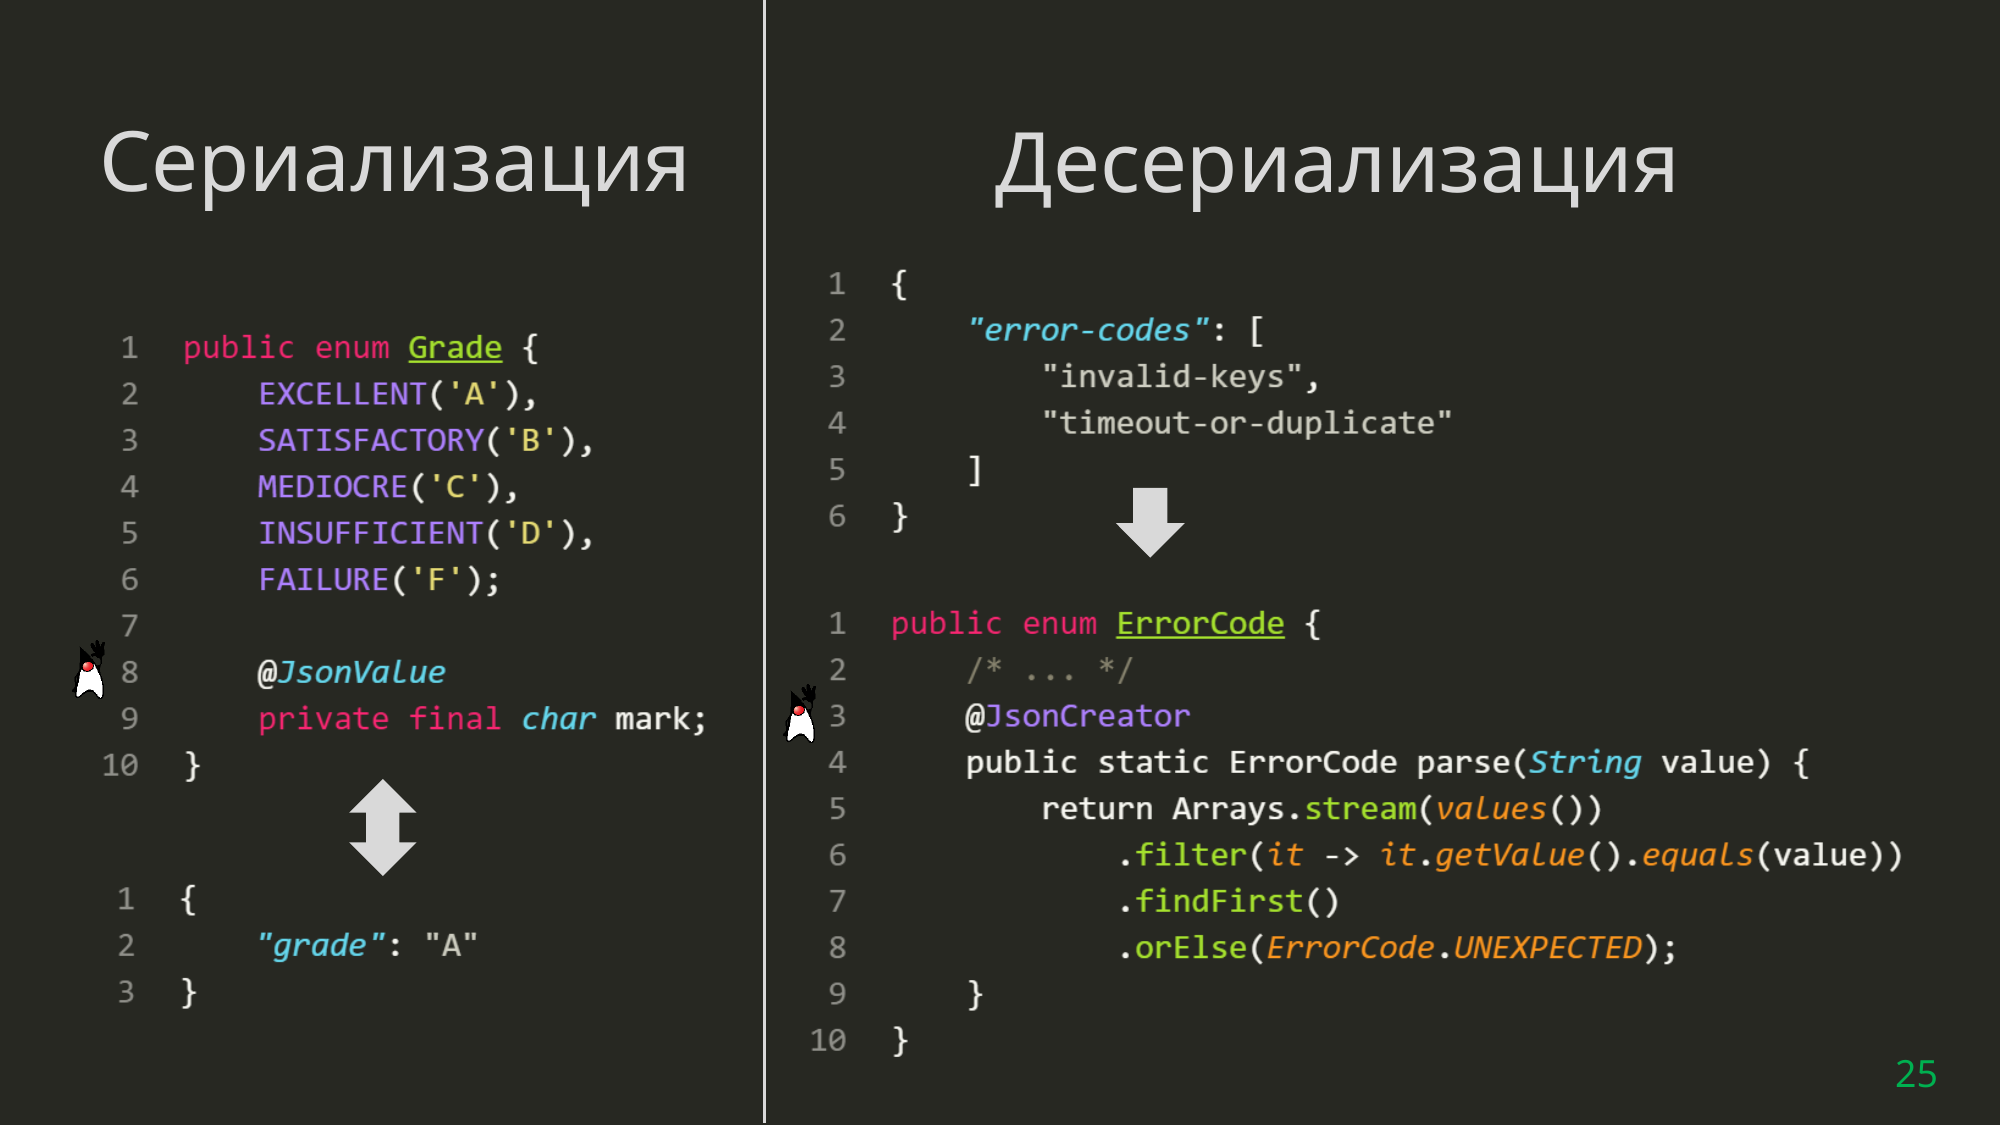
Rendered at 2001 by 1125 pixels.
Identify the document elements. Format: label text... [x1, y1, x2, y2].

text_box Десериализация [766, 101, 1911, 217]
text_box Сериализация [56, 100, 734, 216]
picture [56, 280, 764, 1059]
picture [765, 216, 1967, 1107]
